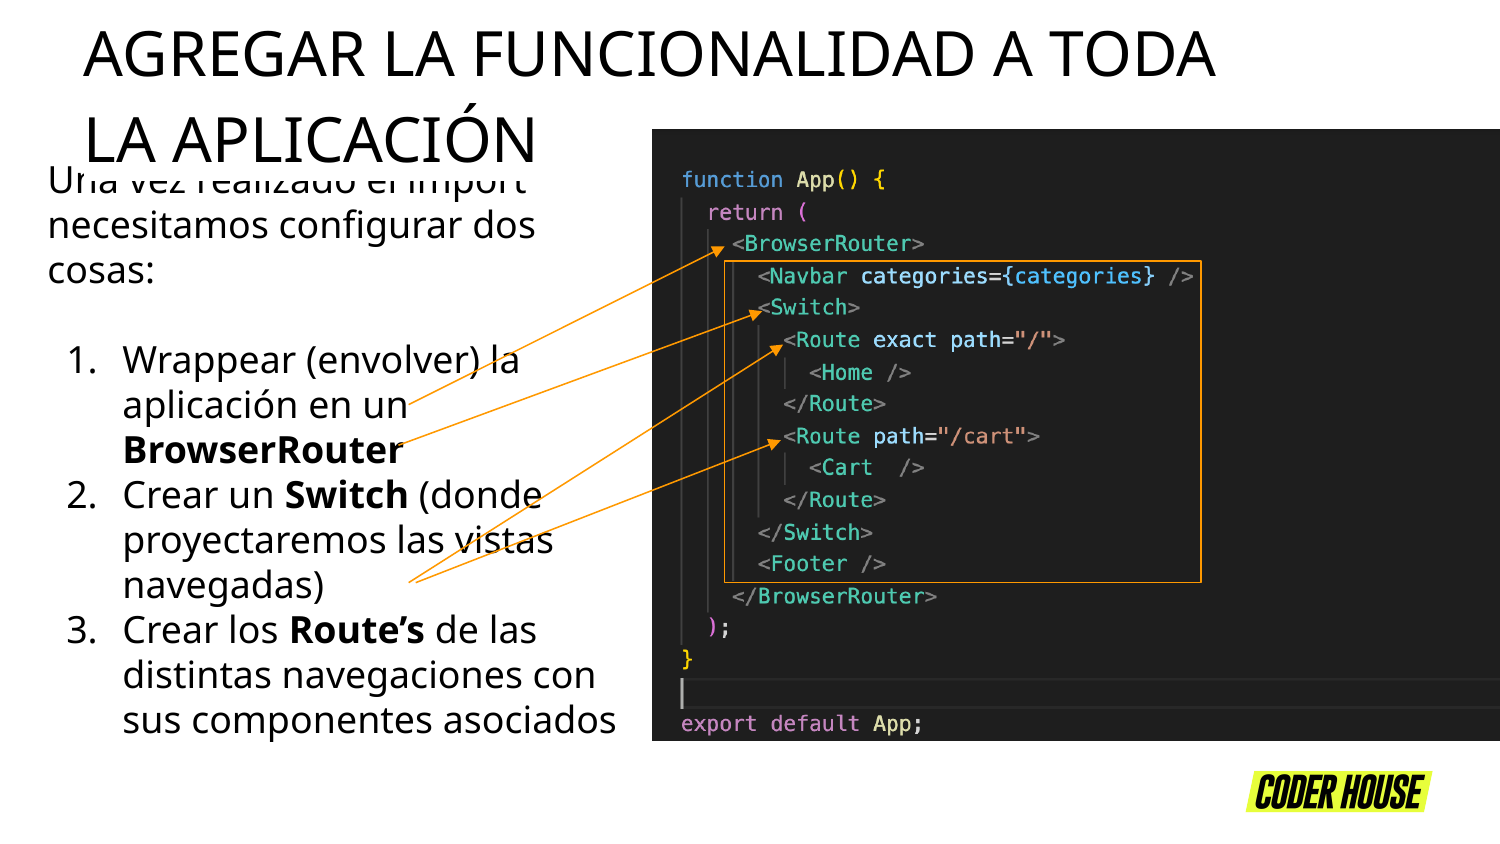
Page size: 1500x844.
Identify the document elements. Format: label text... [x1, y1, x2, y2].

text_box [398, 310, 763, 446]
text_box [408, 246, 725, 309]
picture [1241, 764, 1437, 819]
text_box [415, 439, 781, 583]
text_box Una vez realizado el import necesitamos configurar dos cosas: Wrappear (envolver) la aplicación en un BrowserRouter Crear un Switch (donde proyectaremos las vistas navegadas) Crear los Route’s de las distintas navegaciones con sus componentes asociados [32, 141, 647, 741]
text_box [408, 344, 784, 583]
picture [652, 129, 1500, 741]
text_box AGREGAR LA FUNCIONALIDAD A TODA LA APLICACIÓN [68, 0, 1283, 178]
